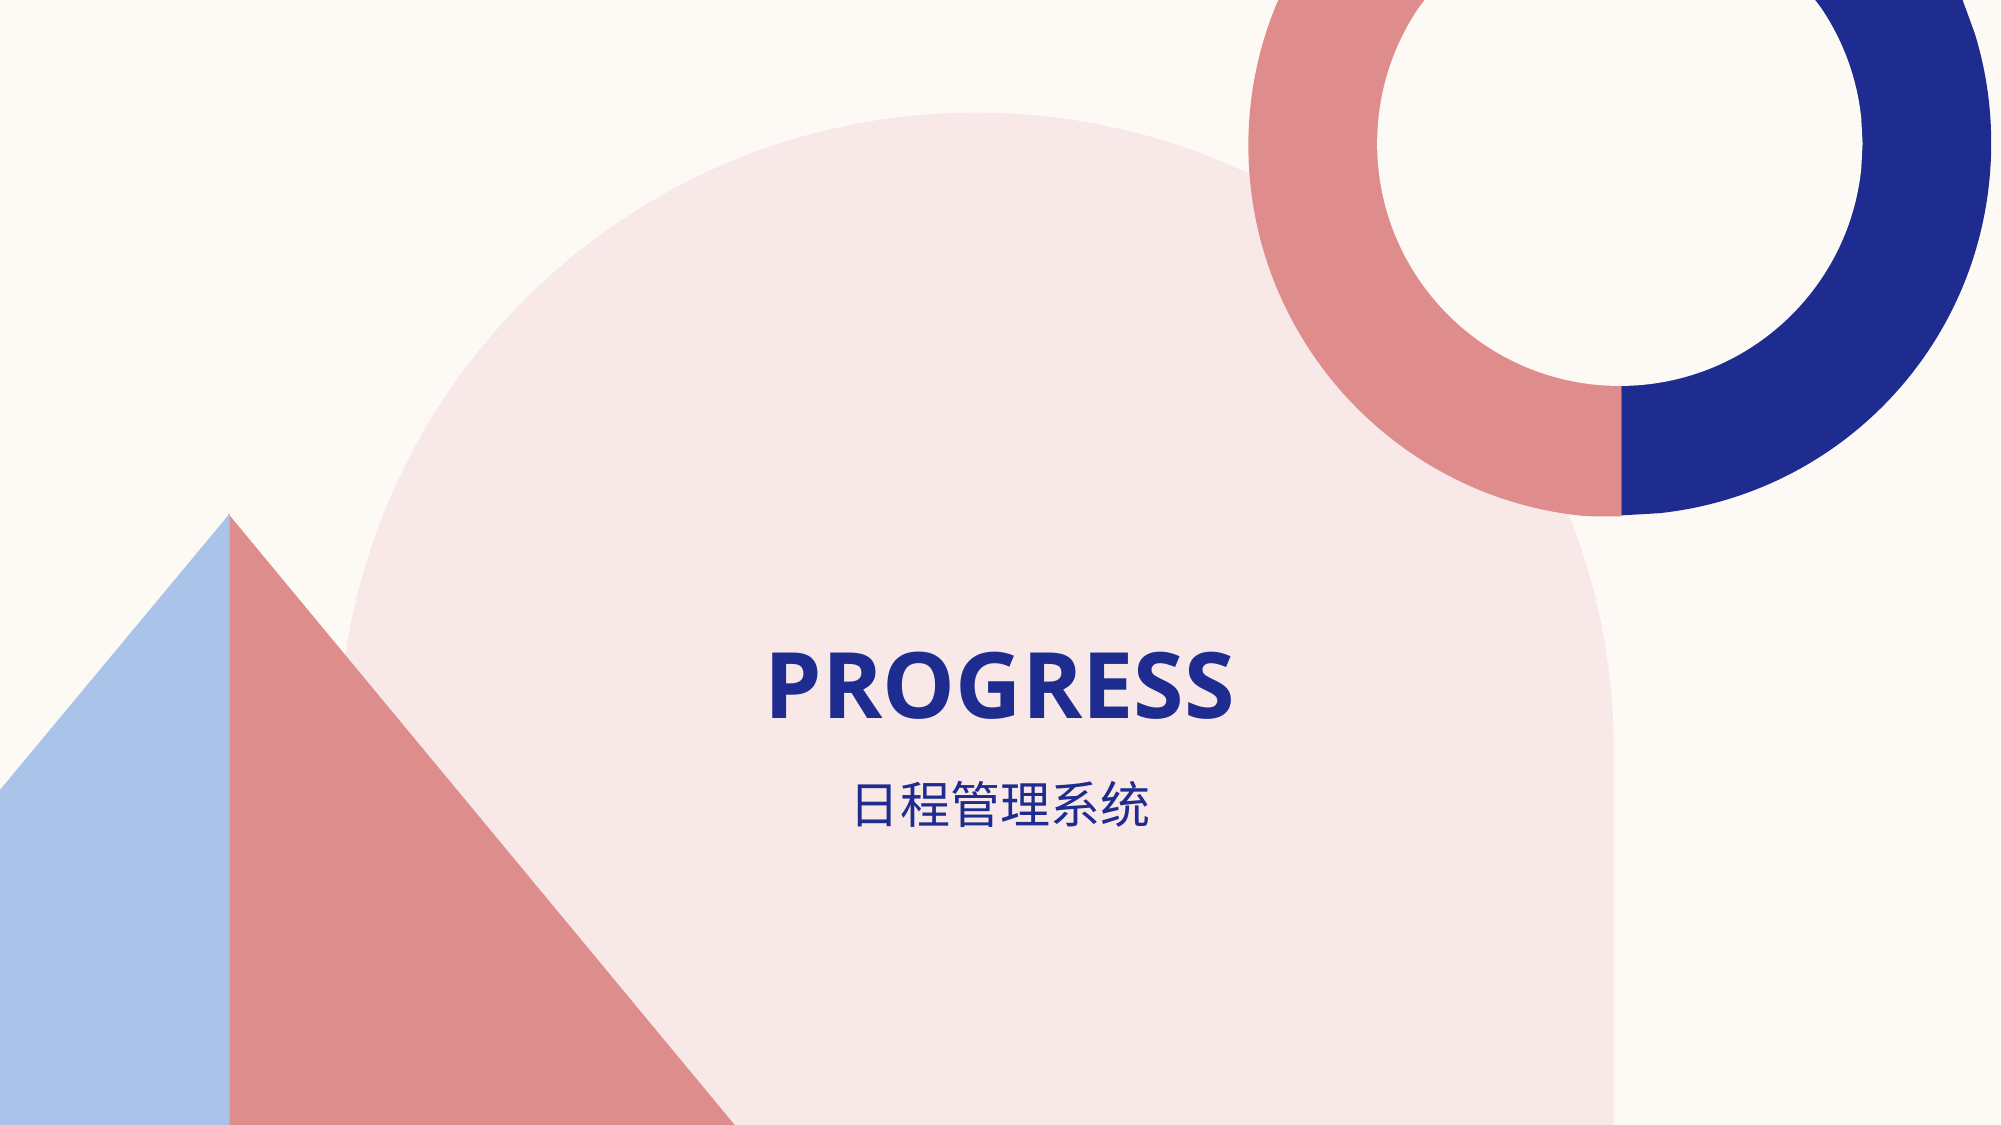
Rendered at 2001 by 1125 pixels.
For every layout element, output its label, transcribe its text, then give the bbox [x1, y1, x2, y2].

list 日程管理系统 [474, 773, 1525, 858]
title Progress [474, 619, 1525, 746]
